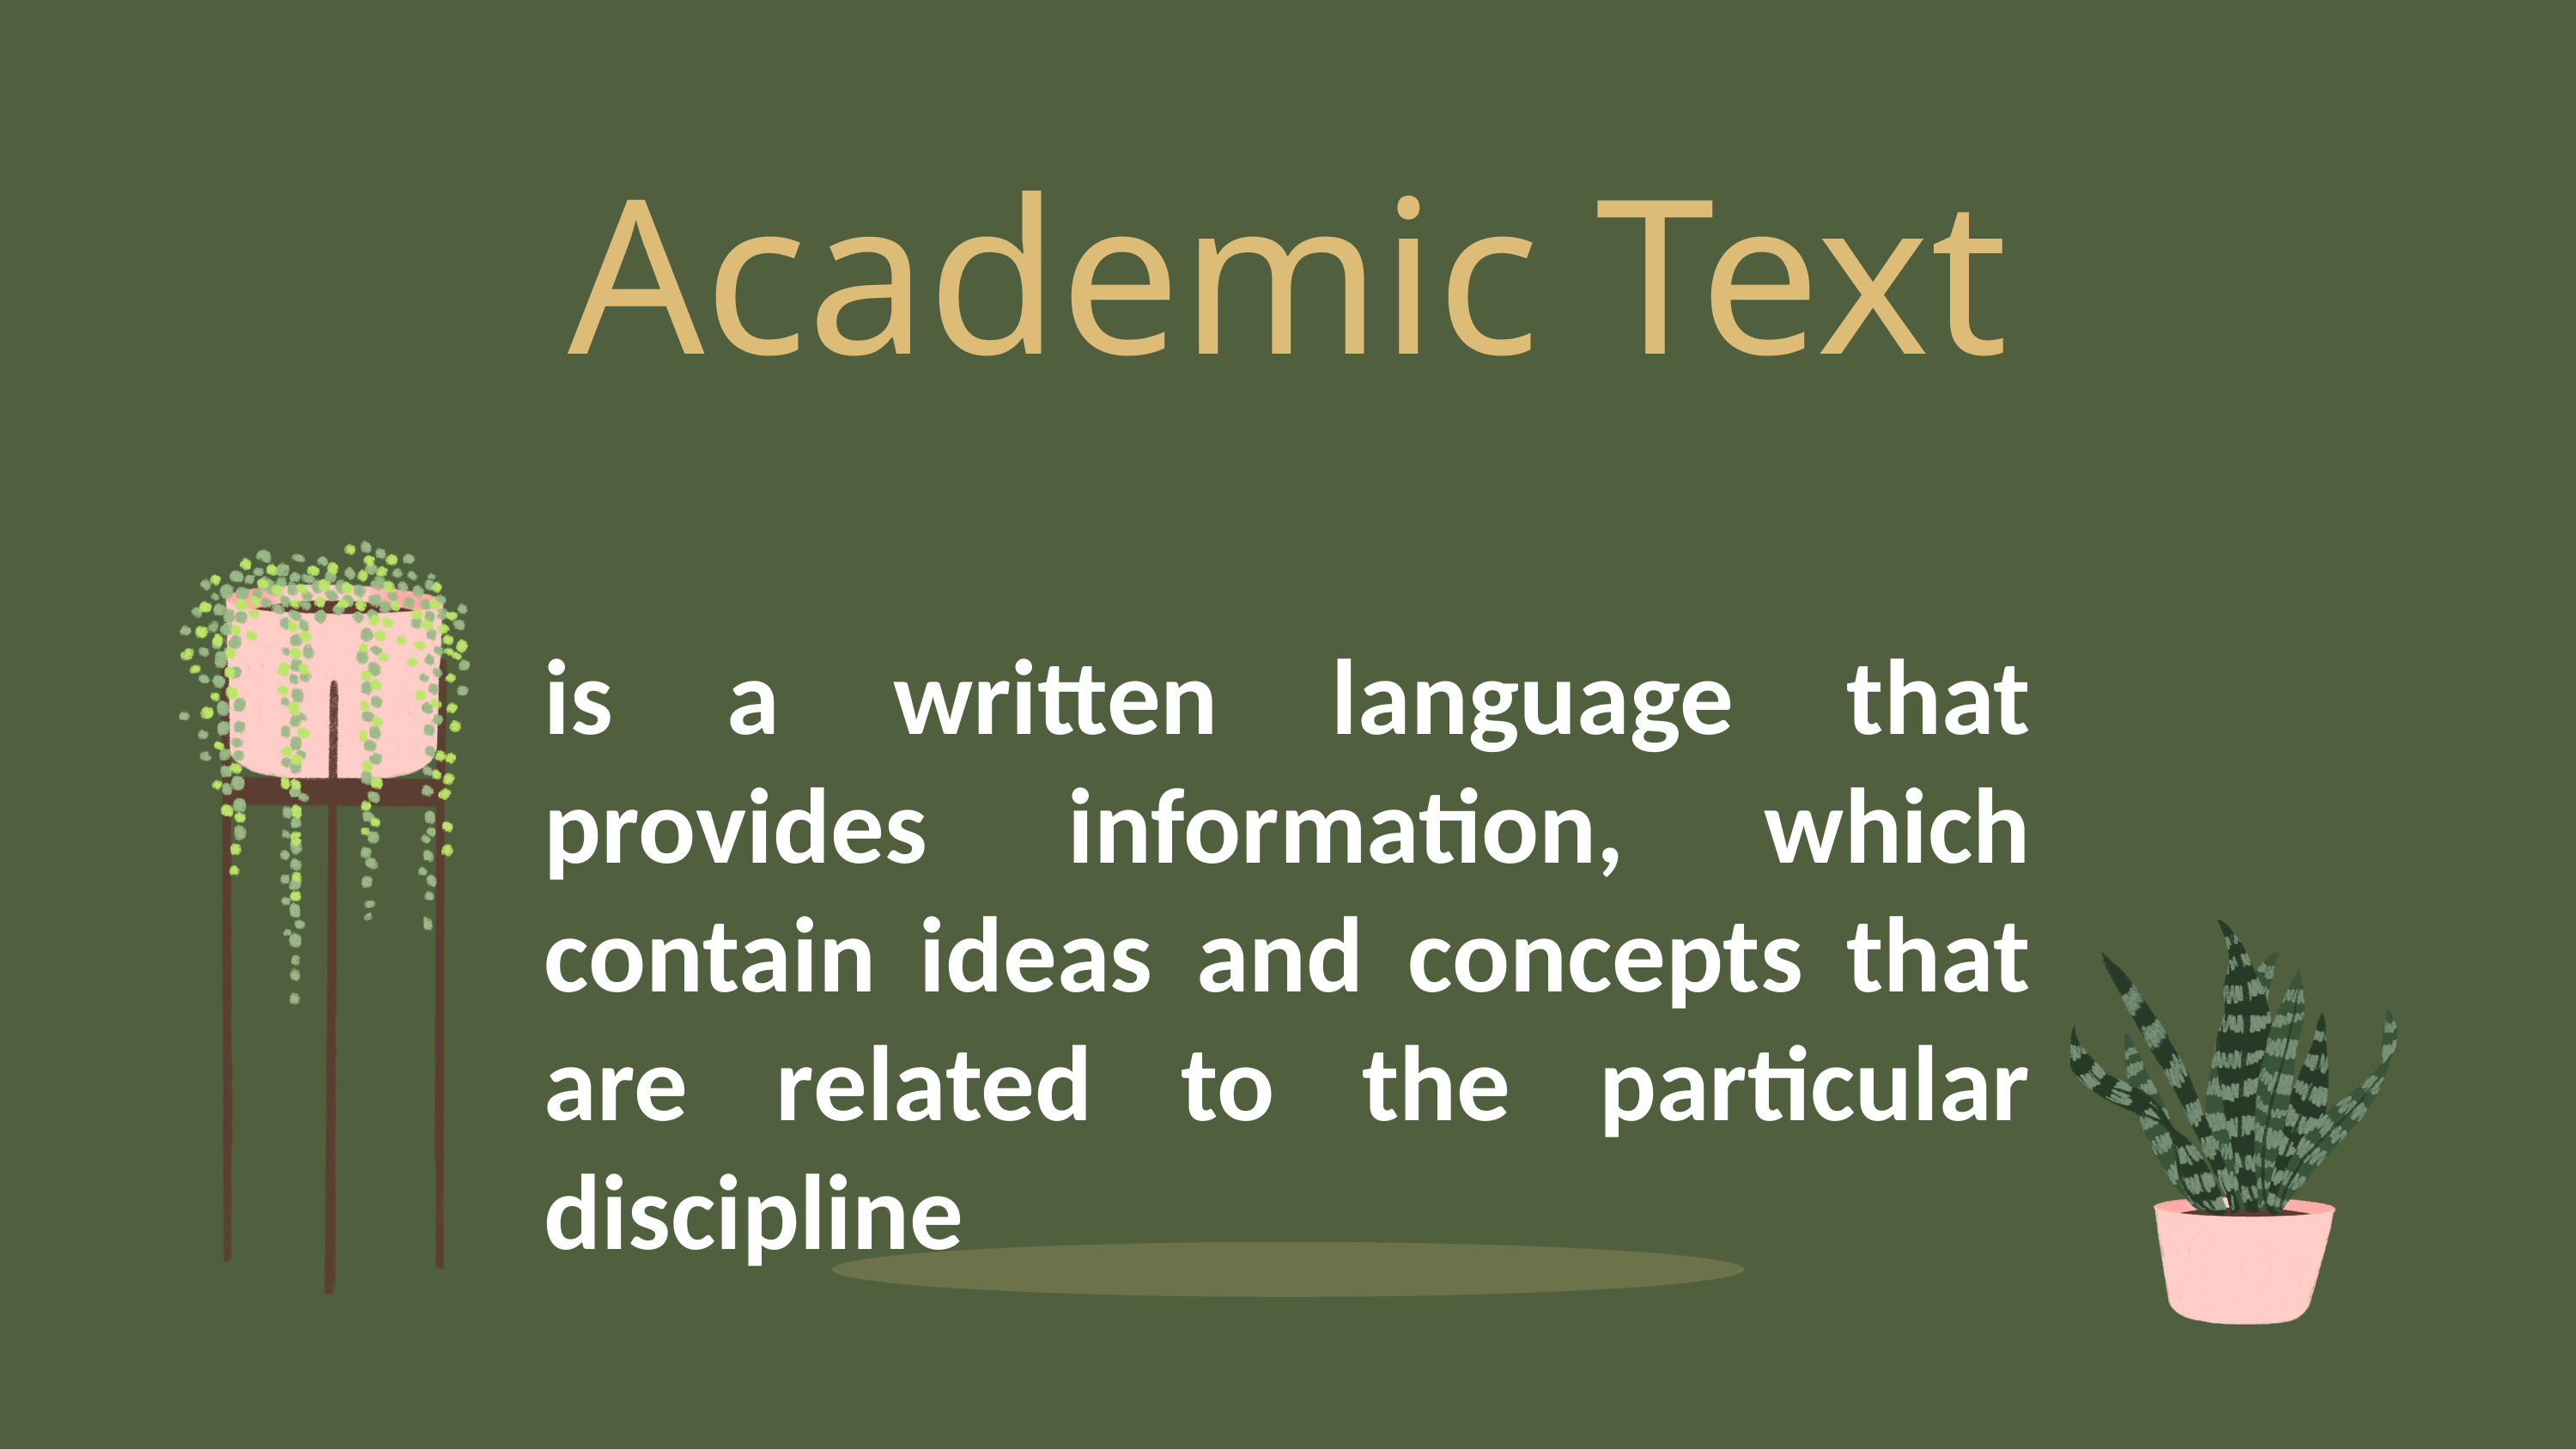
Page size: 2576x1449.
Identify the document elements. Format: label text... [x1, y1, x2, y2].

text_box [829, 1241, 1747, 1298]
picture [2070, 918, 2398, 1325]
text_box Academic Text [435, 161, 2141, 397]
picture [178, 540, 471, 1297]
text_box is a written language that provides information, which contain ideas and concepts that are related to the particular discipline [532, 621, 2044, 1277]
